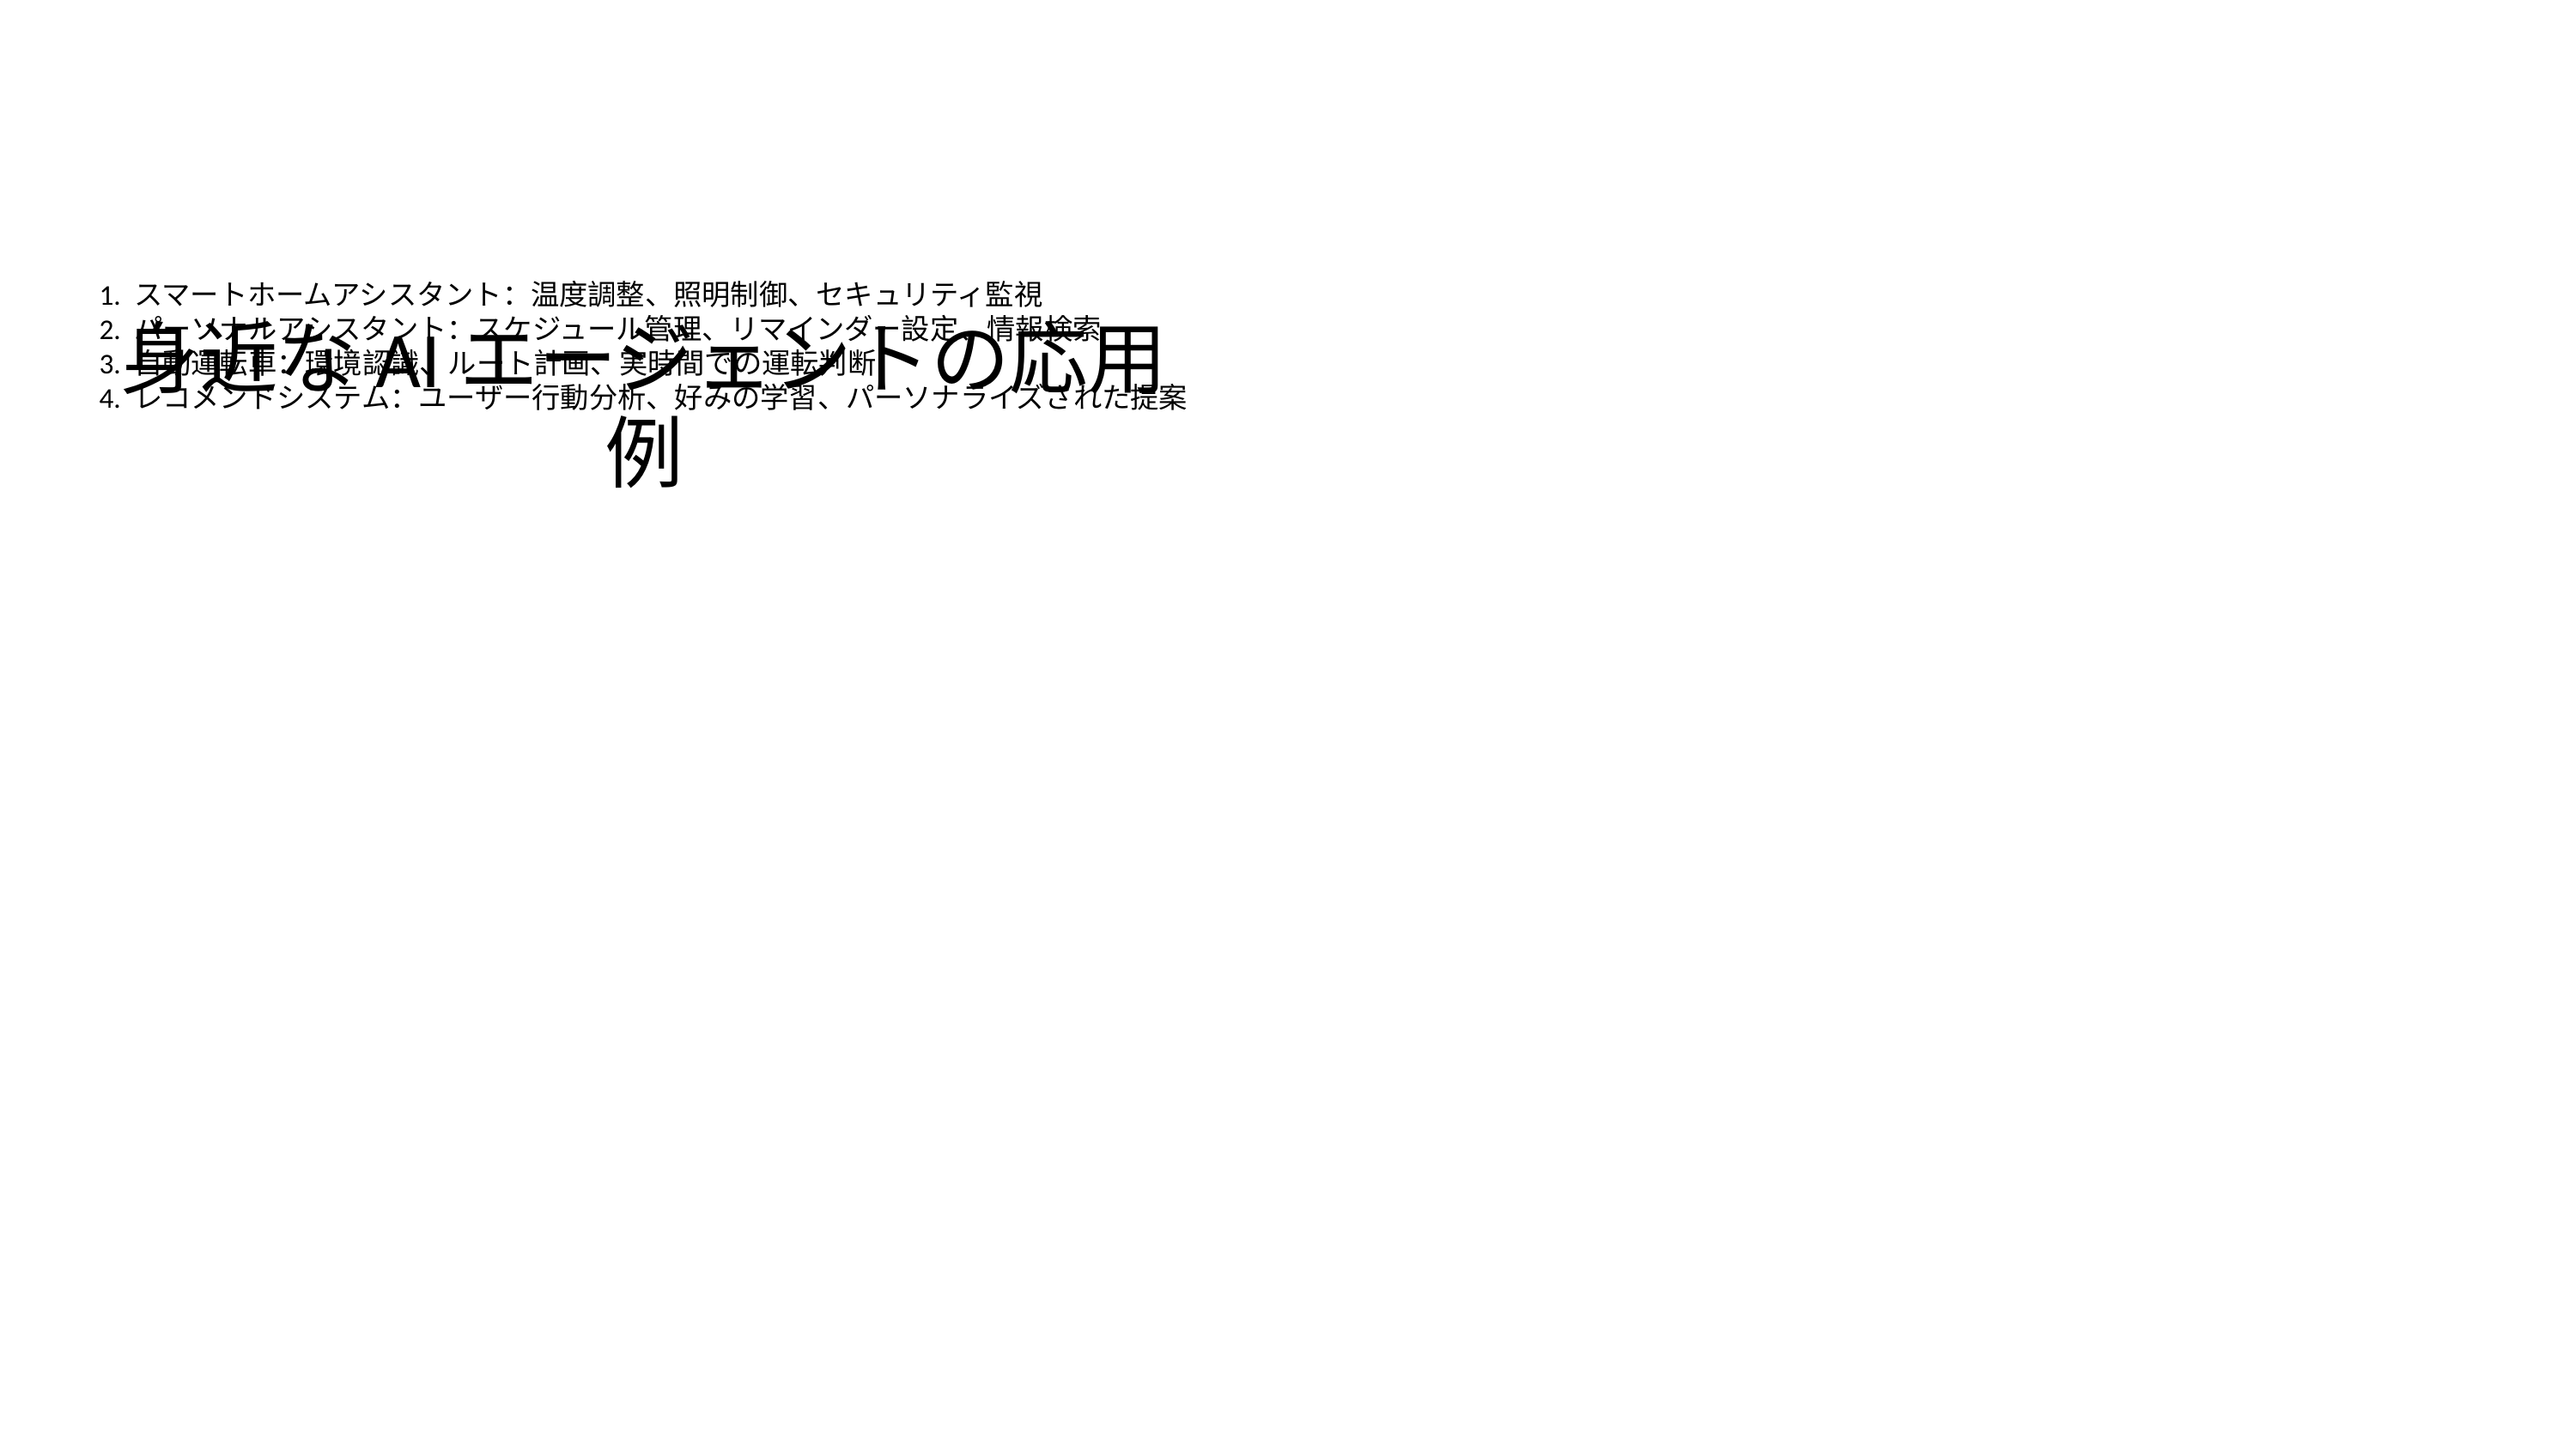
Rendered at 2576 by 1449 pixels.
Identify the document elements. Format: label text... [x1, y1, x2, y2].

title 身近なAIエージェントの応用例 [96, 421, 1192, 507]
text_box 1. スマートホームアシスタント：温度調整、照明制御、セキュリティ監視 2. パーソナルアシスタント：スケジュール管理、リマインダー設定、情報検索 3. 自動運転車：環境認識、ルート計画、実時間での運転判断 4. レコメンドシステム：ユーザー行動分析、好みの学習、パーソナライズされた提案 [86, 231, 1201, 421]
